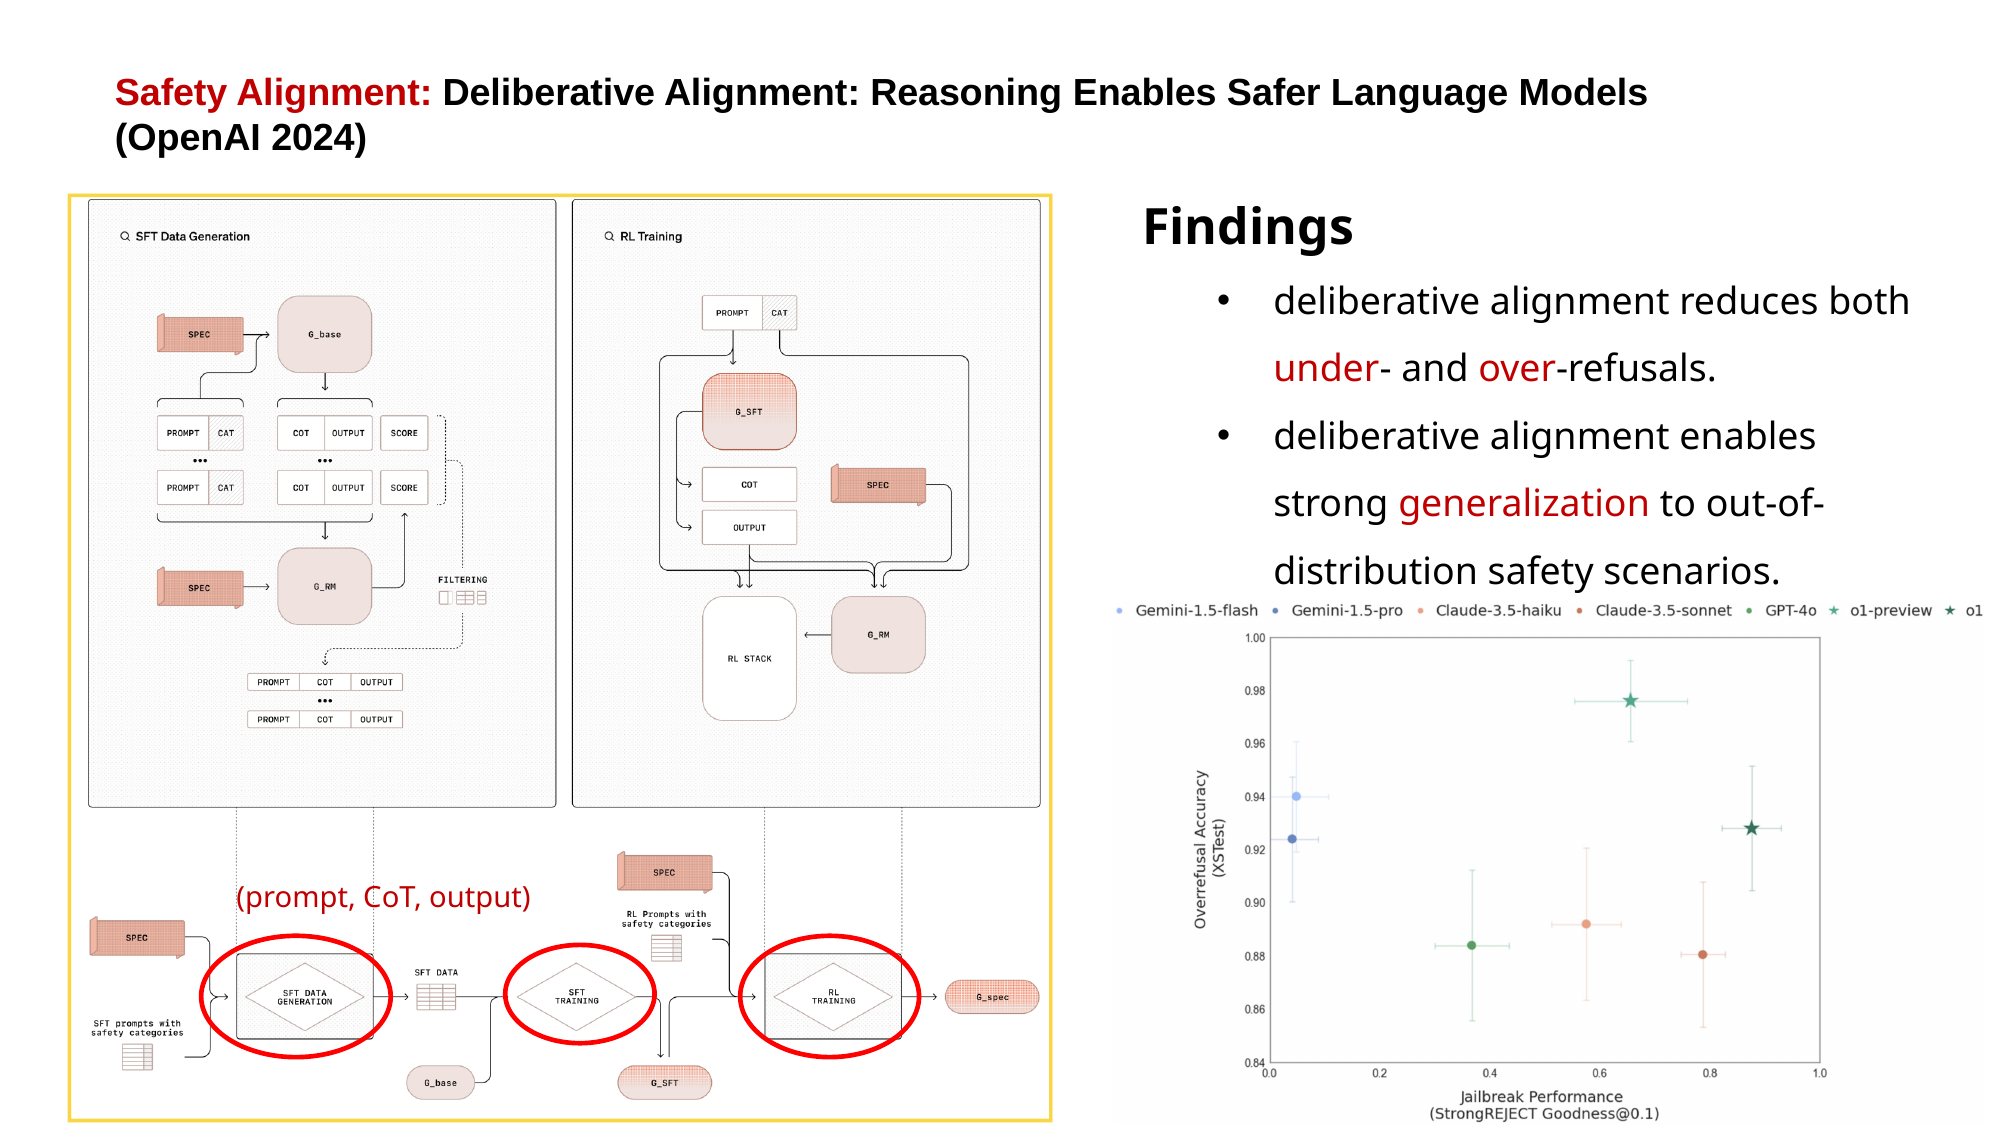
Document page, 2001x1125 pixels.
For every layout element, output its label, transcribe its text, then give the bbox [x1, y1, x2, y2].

picture [1113, 601, 1986, 1125]
text_box Findings deliberative alignment reduces both under- and over-refusals. deliberative alignment enables strong generalization to out-of-distribution safety scenarios. [1127, 156, 1934, 600]
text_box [146, 853, 701, 1058]
text_box Safety Alignment: Deliberative Alignment: Reasoning Enables Safer Language Models (OpenAI 2024) [100, 60, 1796, 166]
picture [66, 189, 1054, 1125]
